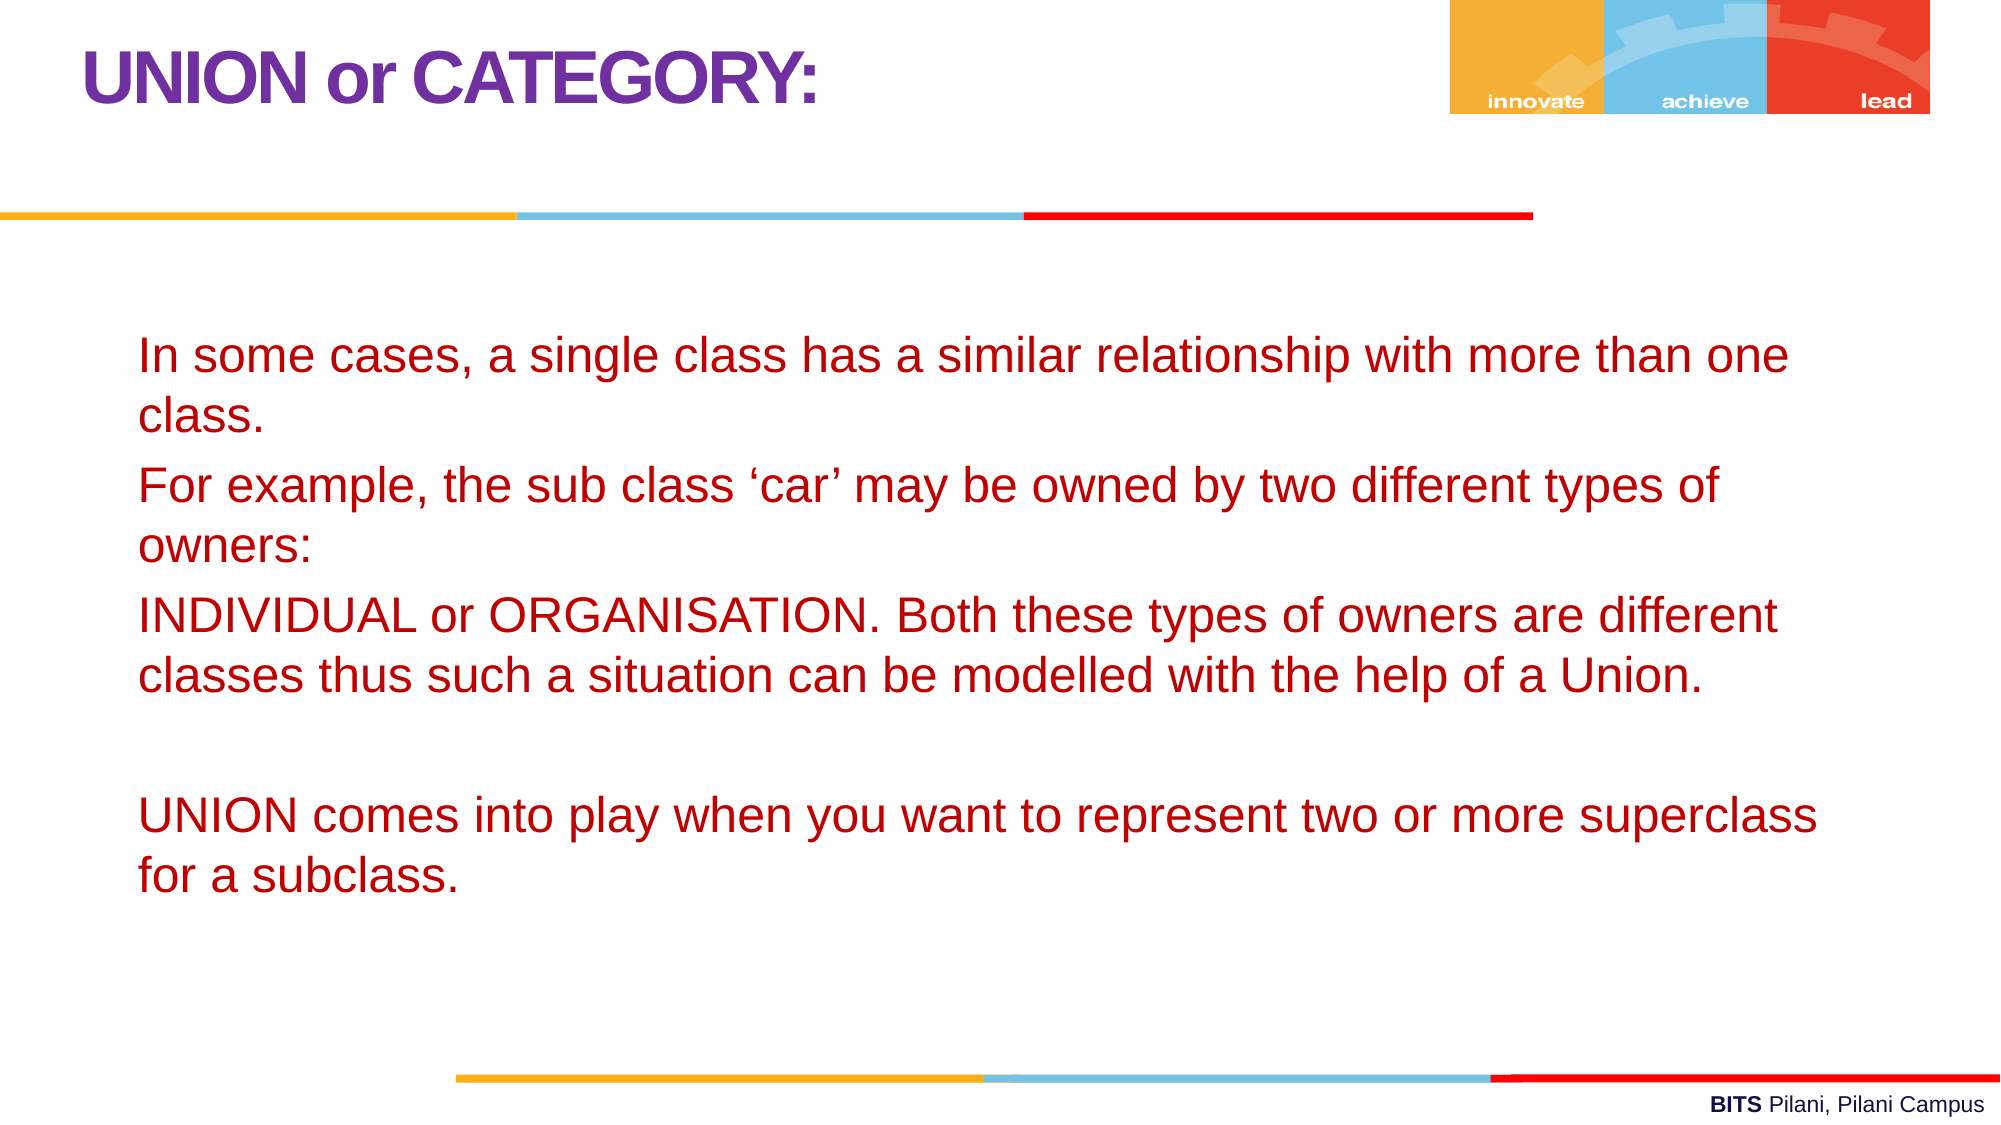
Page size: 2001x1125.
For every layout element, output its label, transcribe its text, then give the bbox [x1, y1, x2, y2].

list UNION or CATEGORY: [66, 24, 1450, 213]
picture [1449, 0, 1930, 114]
list In some cases, a single class has a similar relationship with more than one class. For example, the sub class ‘car’ may be owned by two different types of owners: INDIVIDUAL or ORGANISATION. Both these types of owners are different classes thus such a situation can be modelled with the help of a Union. UNION comes into play when you want to represent two or more superclass for a subclass. [66, 245, 1867, 988]
